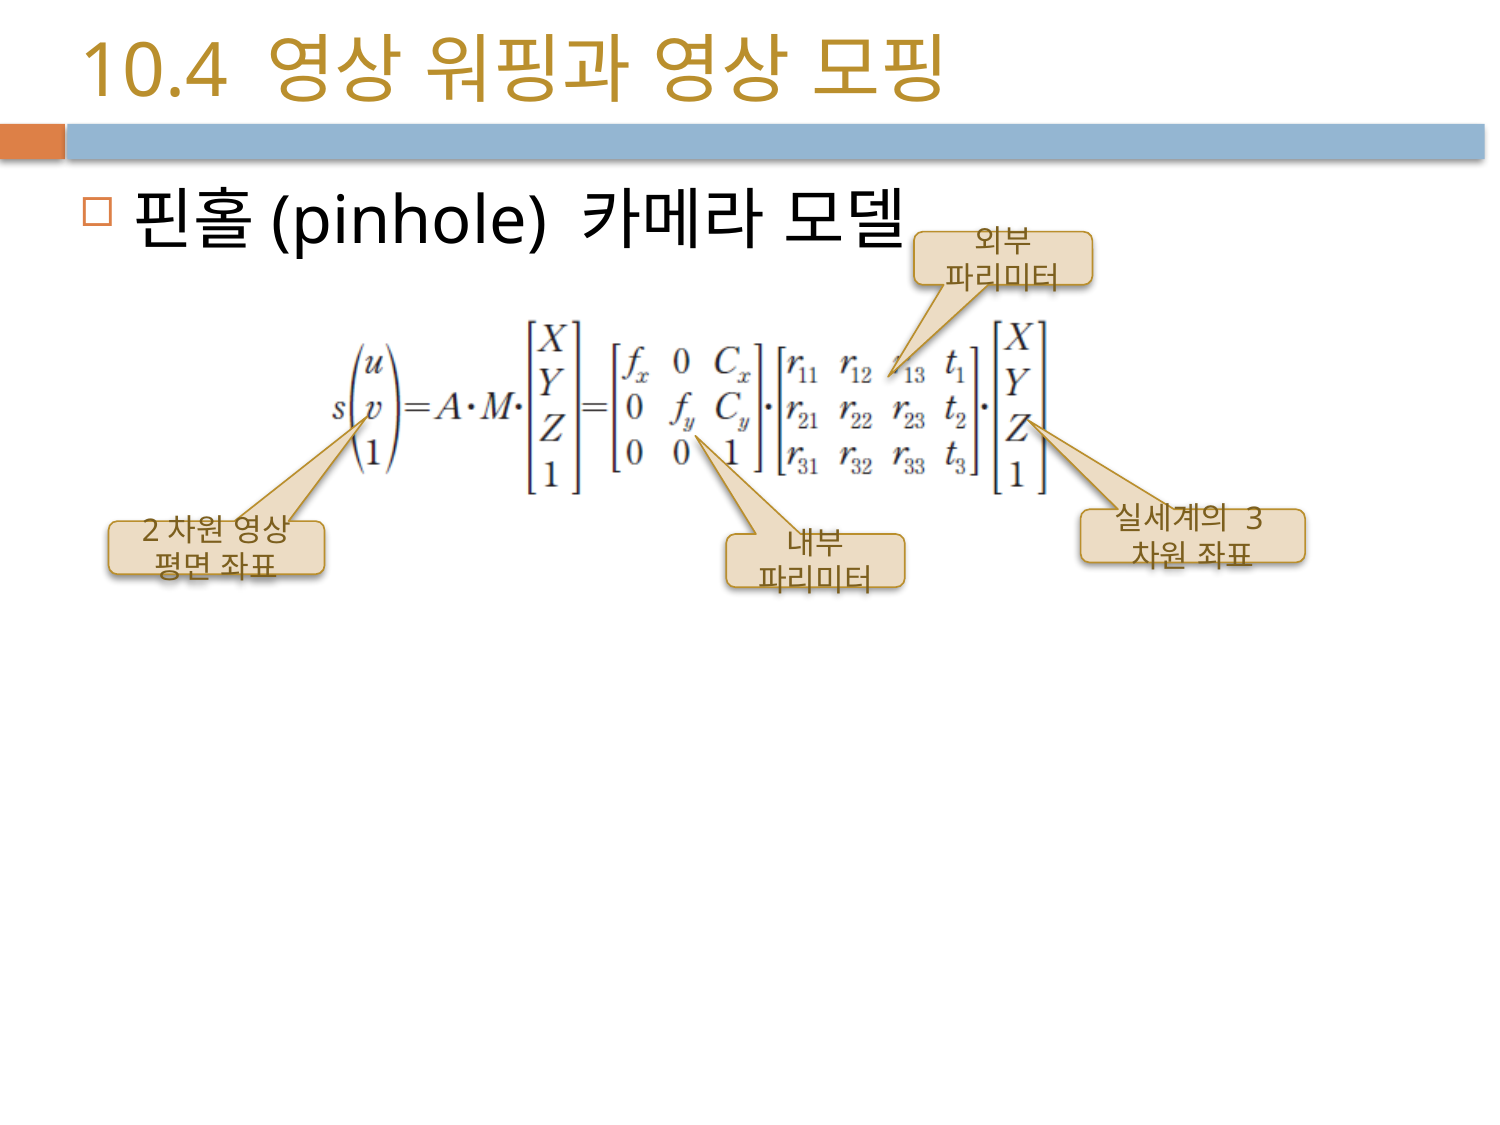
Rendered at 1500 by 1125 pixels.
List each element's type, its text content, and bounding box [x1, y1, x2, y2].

list 핀홀(pinhole) 카메라 모델 [64, 169, 1471, 1056]
text_box 실세계의 3차원 좌표 [1079, 454, 1306, 564]
picture [286, 284, 1081, 512]
title 10.4 영상 워핑과 영상 모핑 [64, 7, 1471, 126]
text_box 외부 파리미터 [913, 230, 1094, 286]
text_box 2차원 영상 평면 좌표 [107, 484, 326, 576]
text_box 내부 파리미터 [725, 522, 906, 589]
